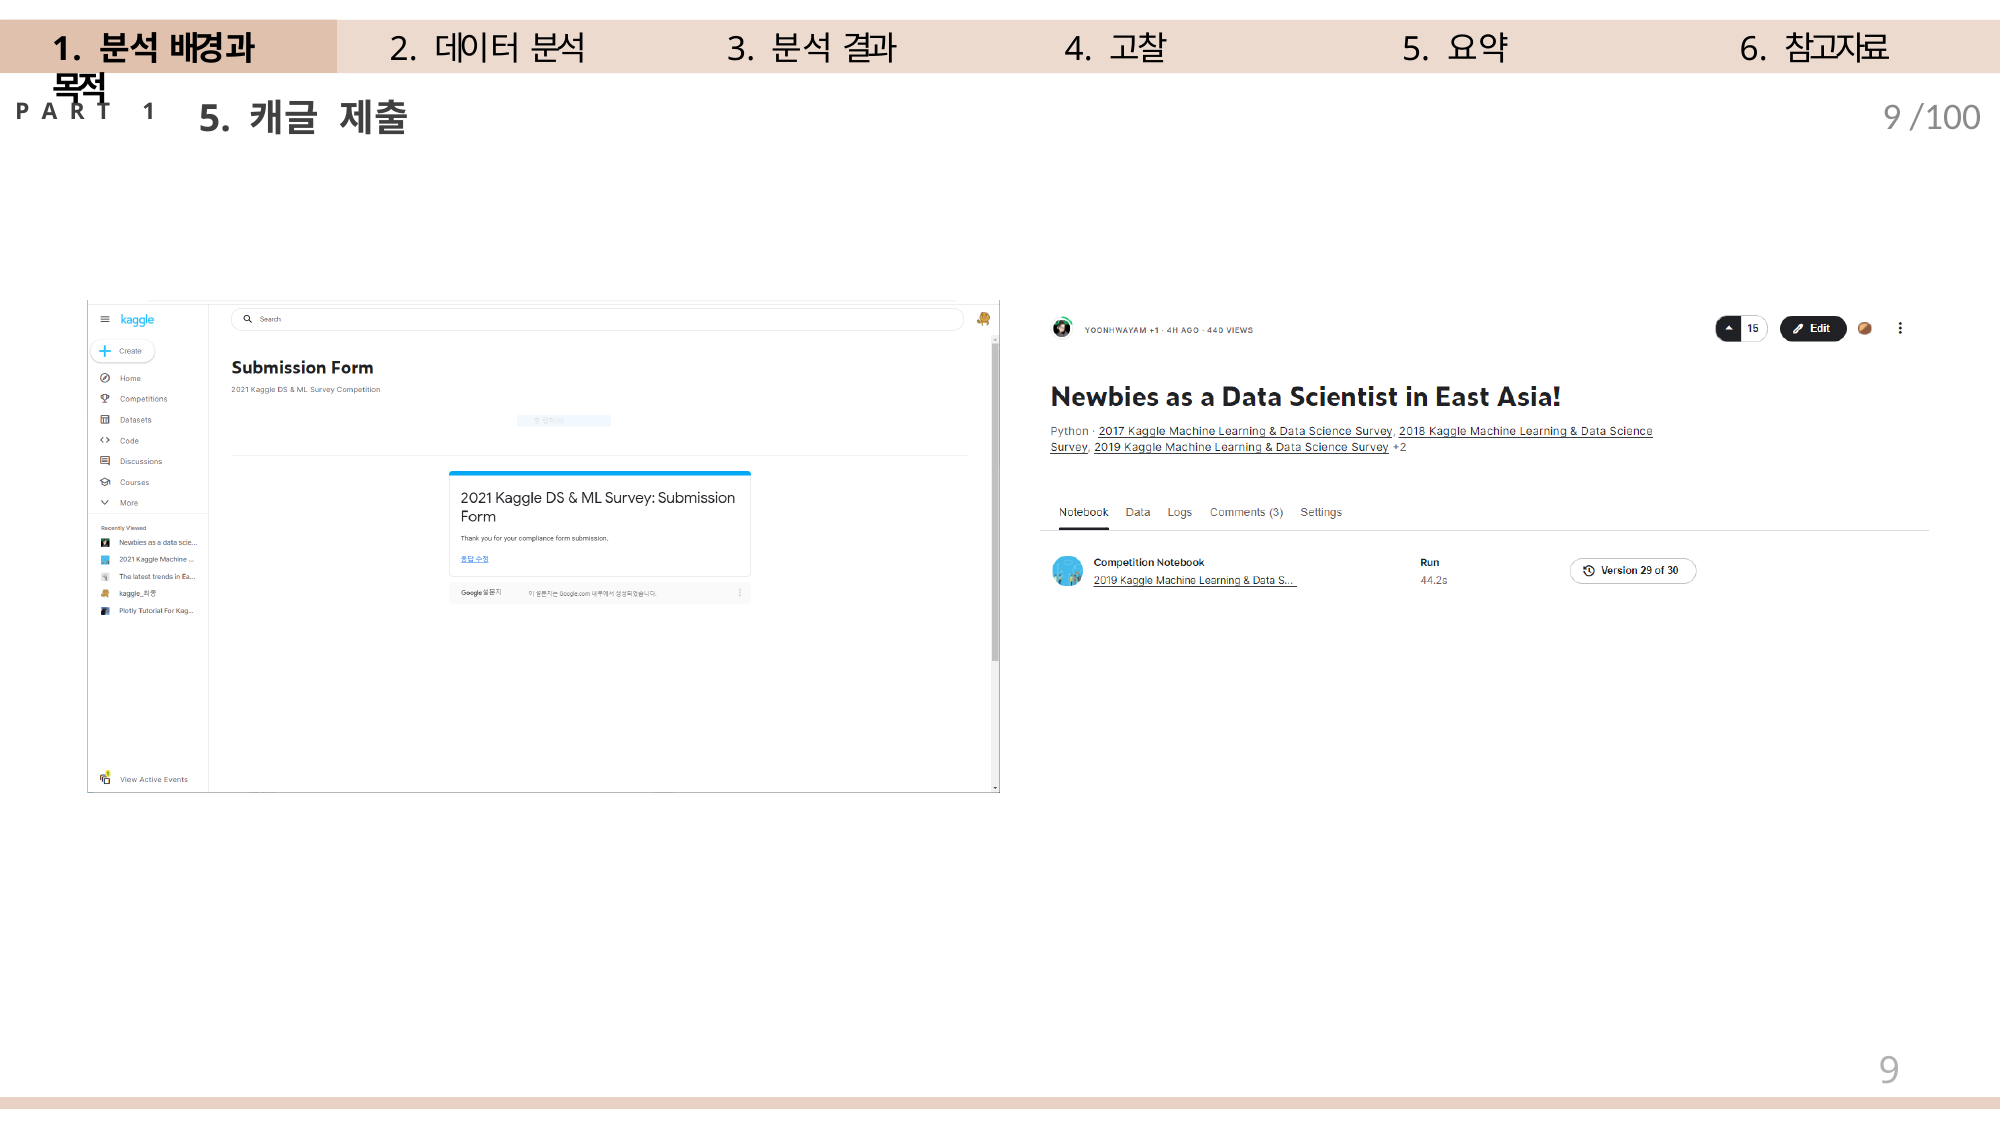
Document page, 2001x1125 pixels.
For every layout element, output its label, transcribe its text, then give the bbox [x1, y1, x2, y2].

text_box 1. 분석 배경과 목적 [49, 25, 310, 107]
picture [1040, 296, 1929, 610]
slide_number 9 [1440, 1046, 1900, 1092]
text_box 6. 참고자료 [1737, 25, 1998, 68]
text_box 2. 데이터 분석 [387, 25, 648, 68]
text_box 5. 캐글 제출 [196, 91, 1803, 139]
text_box [0, 19, 337, 73]
text_box 5. 요약 [1399, 25, 1660, 68]
text_box P A R T 1 [12, 94, 157, 124]
text_box 3. 분석 결과 [724, 25, 985, 68]
picture [87, 299, 1001, 793]
text_box 9 /100 [1850, 92, 1982, 182]
text_box 4. 고찰 [1062, 25, 1323, 68]
